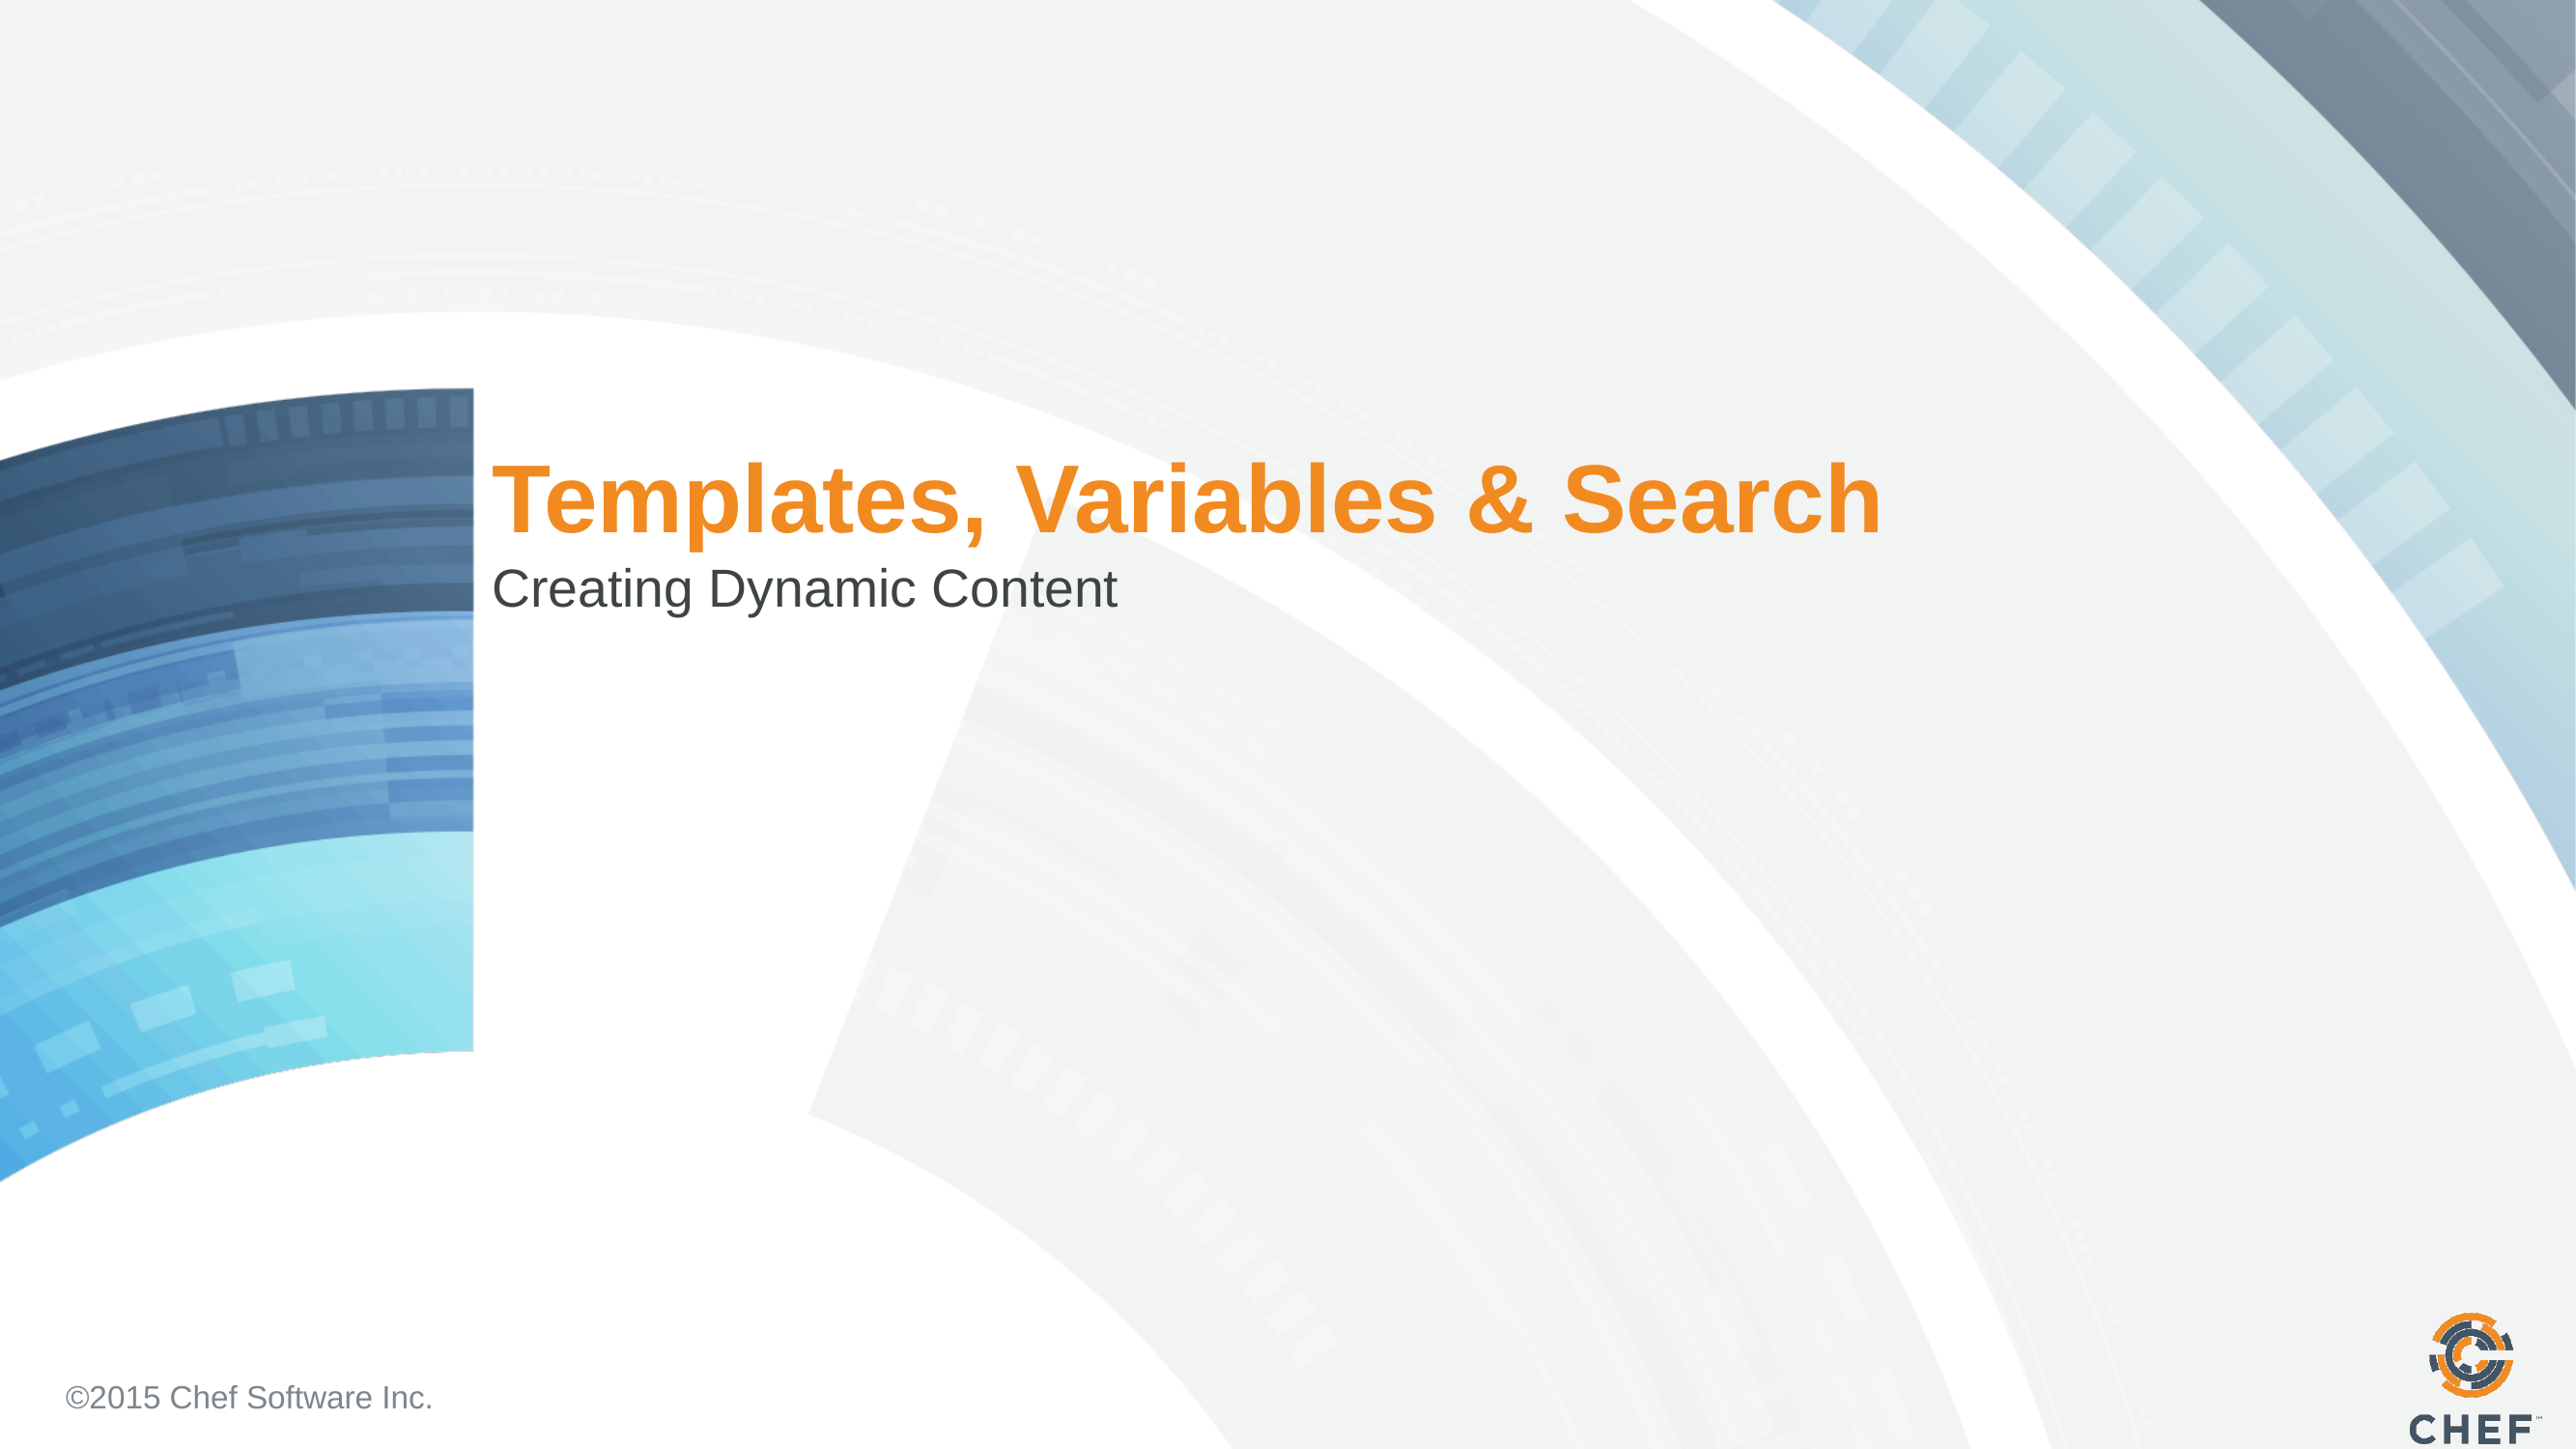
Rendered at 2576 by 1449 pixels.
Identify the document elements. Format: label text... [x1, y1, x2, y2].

footer ©2015 Chef Software Inc. [51, 1361, 952, 1431]
title Templates, Variables & Search [477, 395, 2217, 547]
picture [0, 0, 2576, 1449]
subtitle Creating Dynamic Content [477, 547, 2217, 637]
